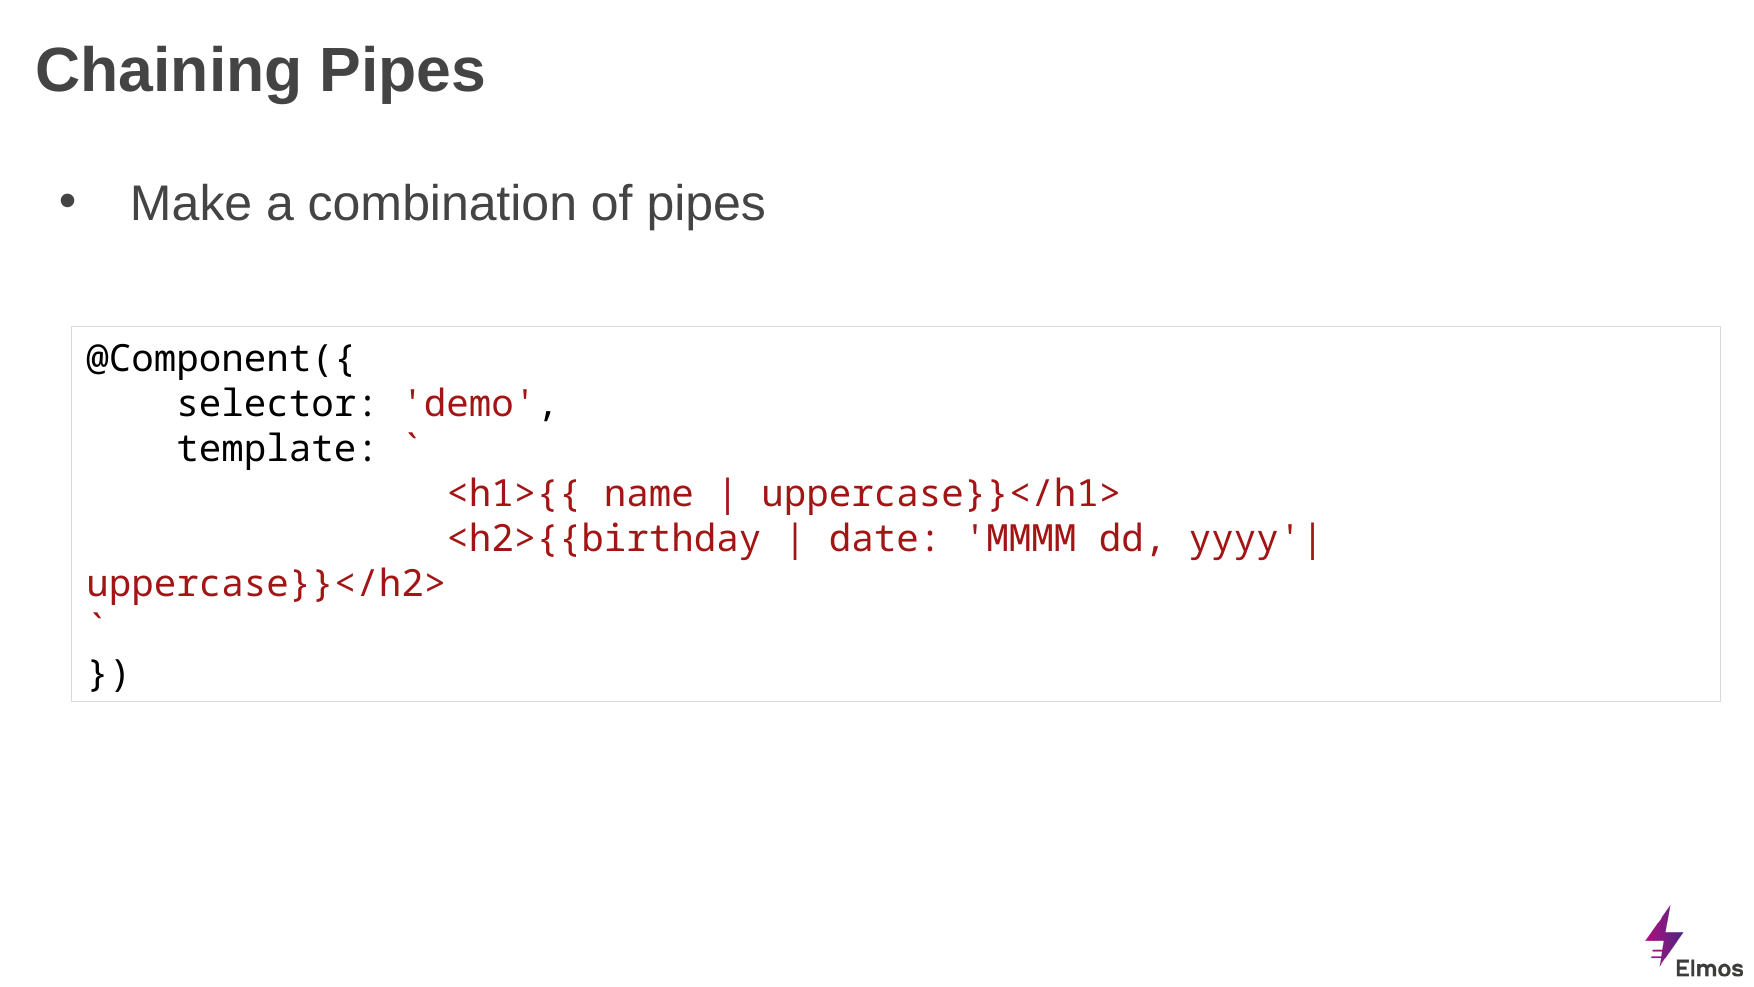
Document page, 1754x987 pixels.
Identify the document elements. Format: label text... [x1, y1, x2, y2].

list Make a combination of pipes [59, 170, 1721, 958]
text_box @Component({ selector: 'demo', template: ` <h1>{{ name | uppercase}}</h1> <h2>{{birthday | date: 'MMMM dd, yyyy'| uppercase}}</h2> ` }) [71, 326, 1721, 702]
picture [1645, 905, 1743, 977]
title Chaining Pipes [35, 29, 1721, 133]
